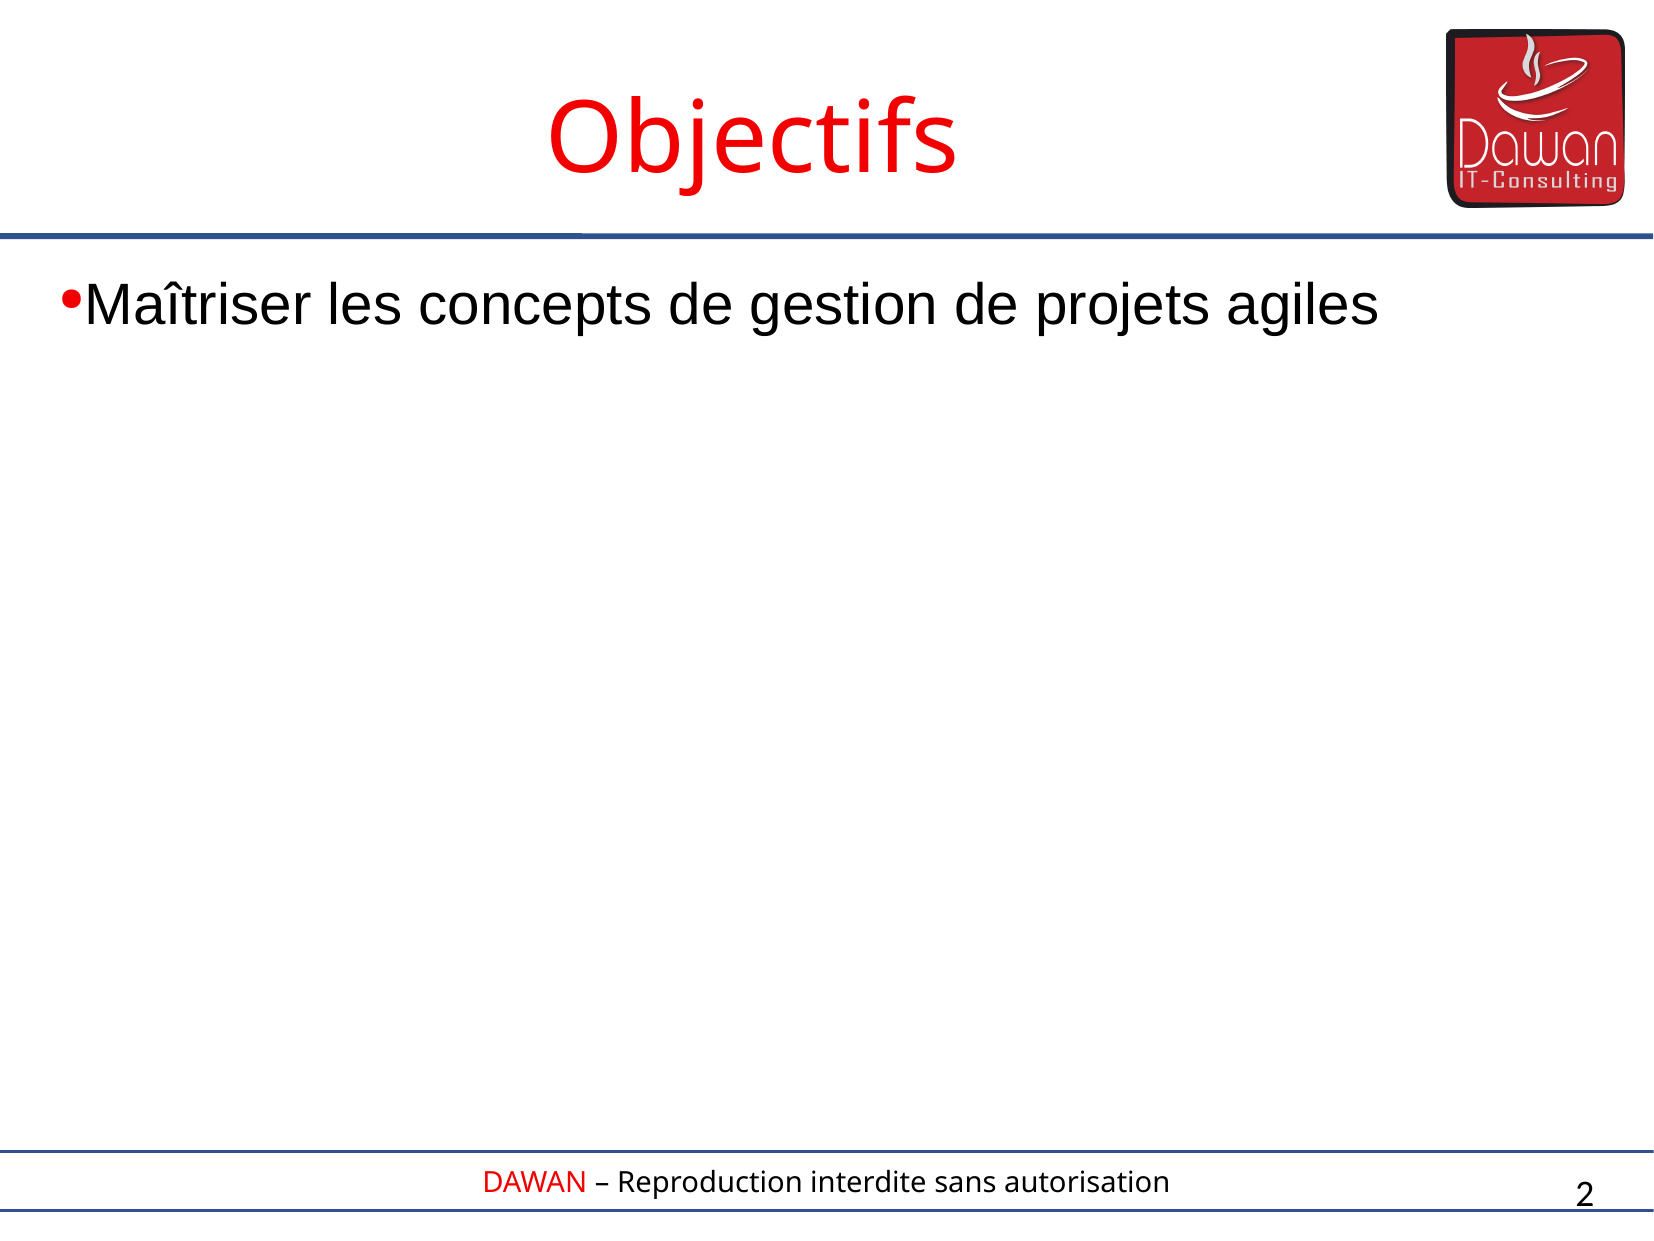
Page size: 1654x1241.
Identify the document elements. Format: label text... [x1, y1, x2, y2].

text_box 2 [1535, 1169, 1595, 1233]
picture [1447, 29, 1625, 208]
list Maîtriser les concepts de gestion de projets agiles [59, 265, 1595, 971]
title Objectifs [59, 29, 1447, 237]
